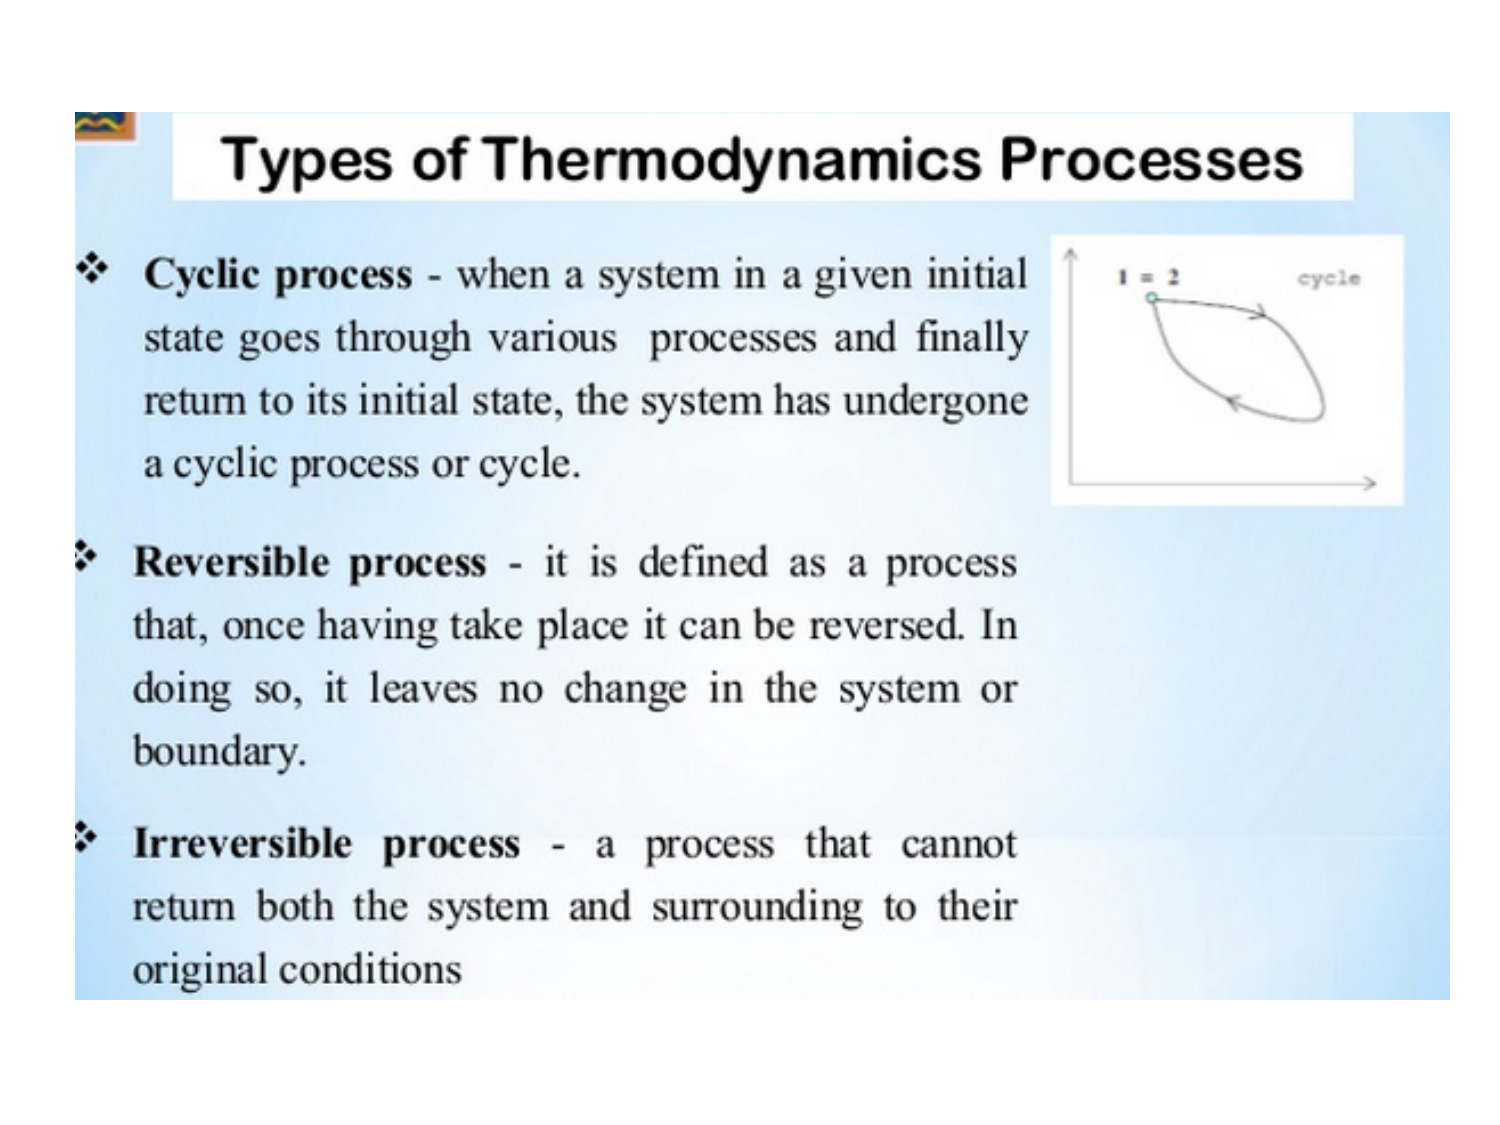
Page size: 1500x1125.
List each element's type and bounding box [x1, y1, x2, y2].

list [74, 112, 1451, 1000]
